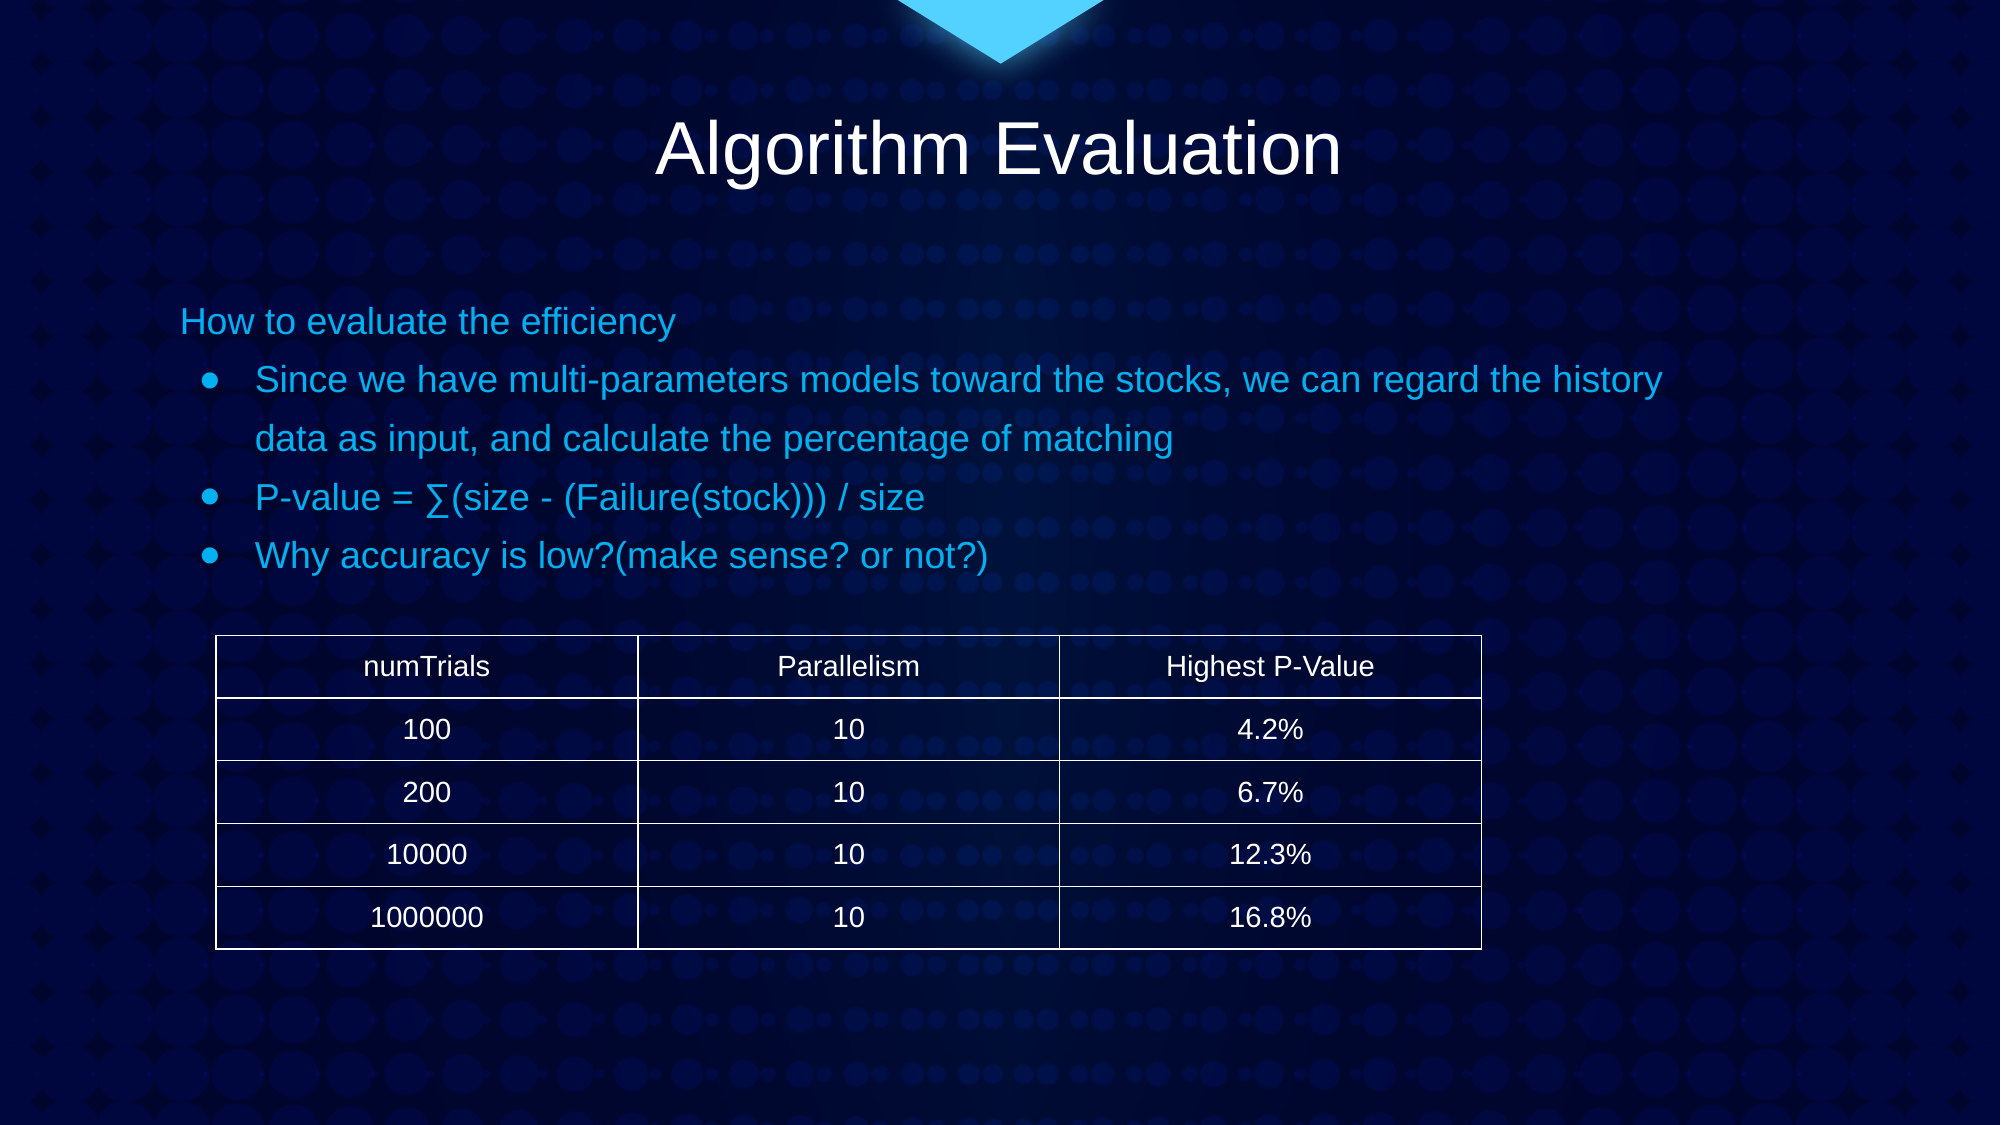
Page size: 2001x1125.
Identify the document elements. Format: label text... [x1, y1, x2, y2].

table_cell 10 [639, 699, 1059, 760]
picture [0, 0, 2000, 1125]
table_cell 4.2% [1060, 699, 1481, 760]
table_cell 1000000 [217, 887, 637, 948]
table_cell 100 [217, 699, 637, 760]
table_cell 6.7% [1060, 761, 1481, 823]
table_cell 10000 [217, 824, 637, 886]
table_cell 16.8% [1060, 887, 1481, 948]
text_box [897, 0, 1104, 64]
table_cell 10 [639, 887, 1059, 948]
text_box Algorithm Evaluation [529, 92, 1471, 199]
table_cell 12.3% [1060, 824, 1481, 886]
table_cell 10 [639, 761, 1059, 823]
table_cell 10 [639, 824, 1059, 886]
text_box How to evaluate the efficiency Since we have multi-parameters models toward the stocks, we can regard the history data as input, and calculate the percentage of matching P-value = ∑(size - (Failure(stock))) / size Why accuracy is low?(make sense? or not?) [164, 268, 1730, 580]
table_cell 200 [217, 761, 637, 823]
table_header Parallelism [639, 636, 1059, 697]
table_header numTrials [217, 636, 637, 697]
table_header Highest P-Value [1060, 636, 1481, 697]
